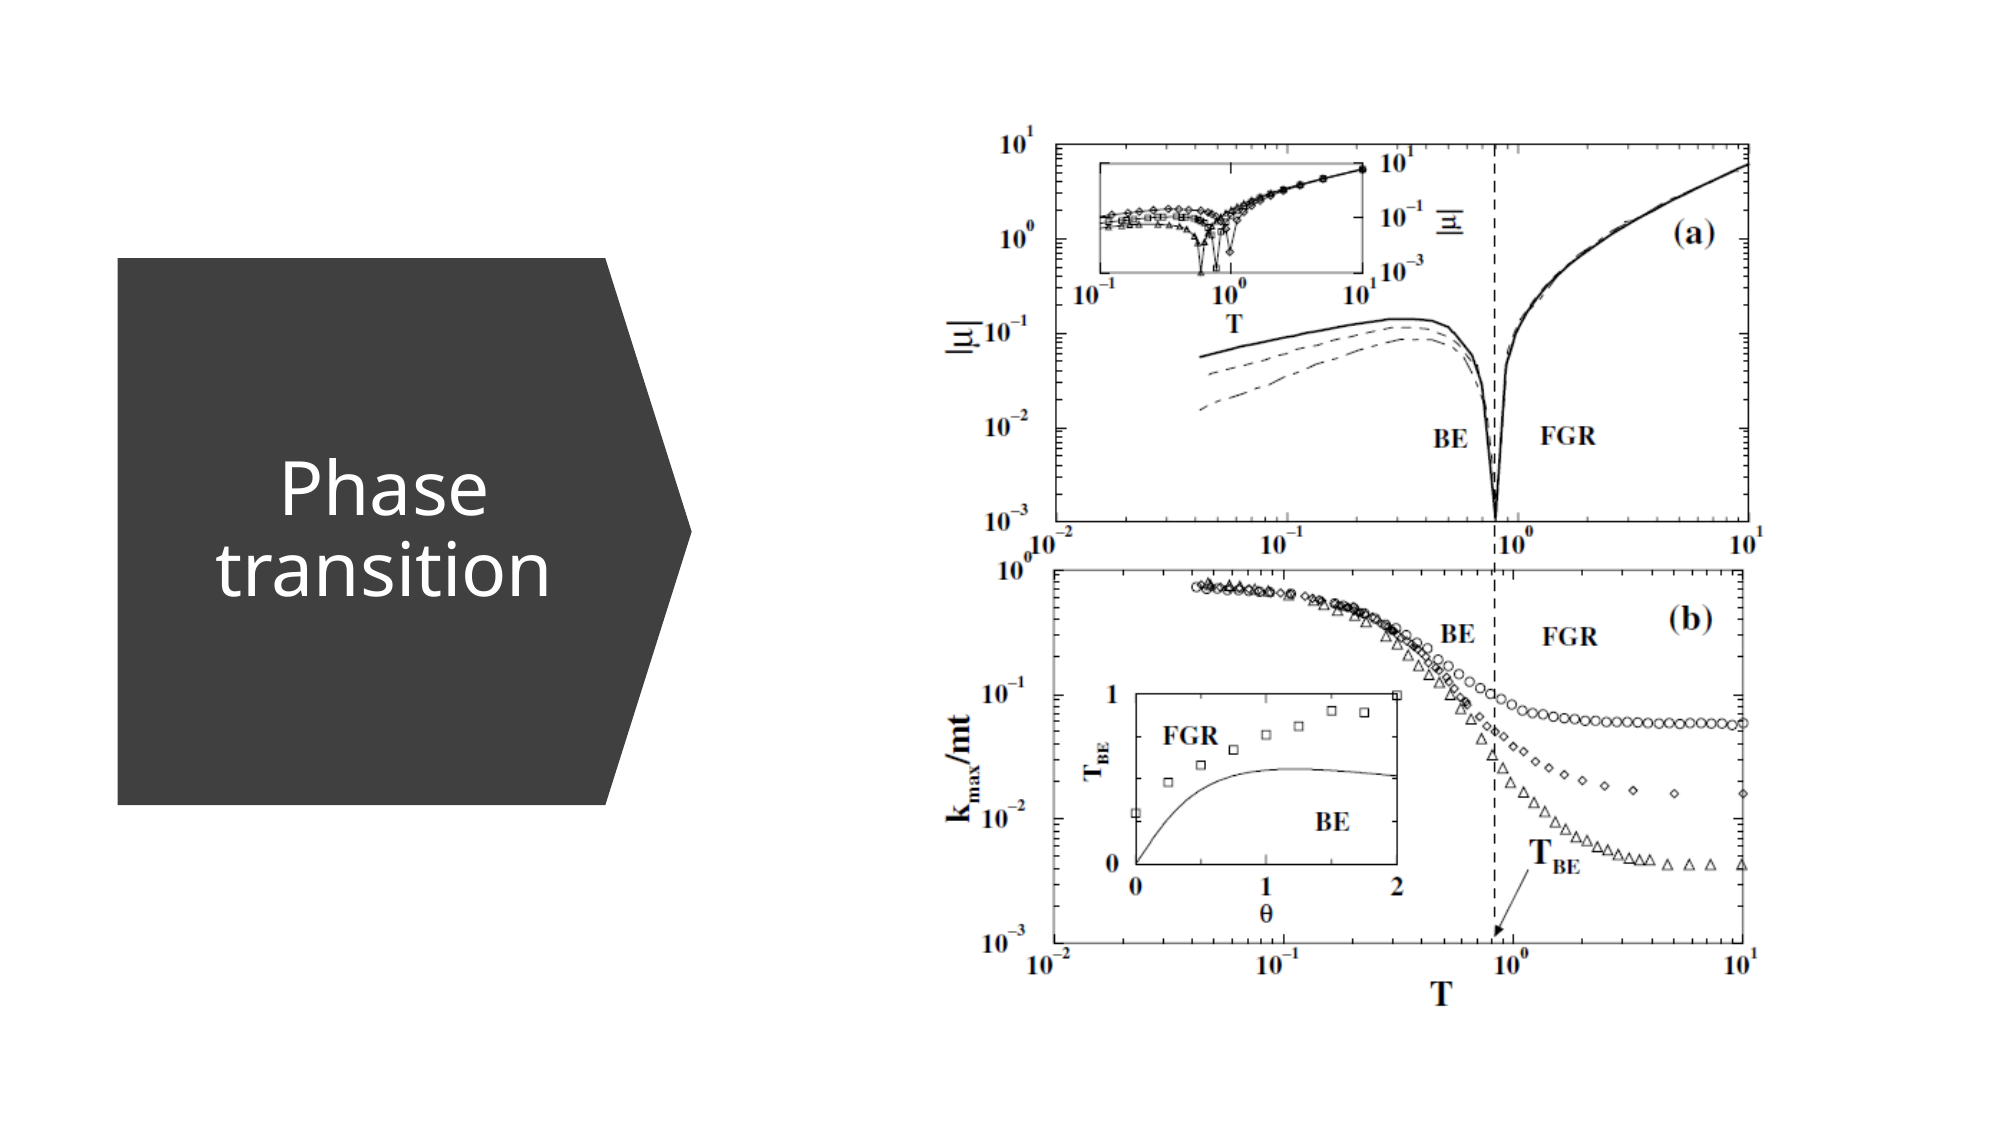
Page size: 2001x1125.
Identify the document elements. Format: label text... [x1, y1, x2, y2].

title Phase transition [168, 322, 601, 741]
text_box [116, 257, 693, 807]
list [892, 105, 1788, 1020]
